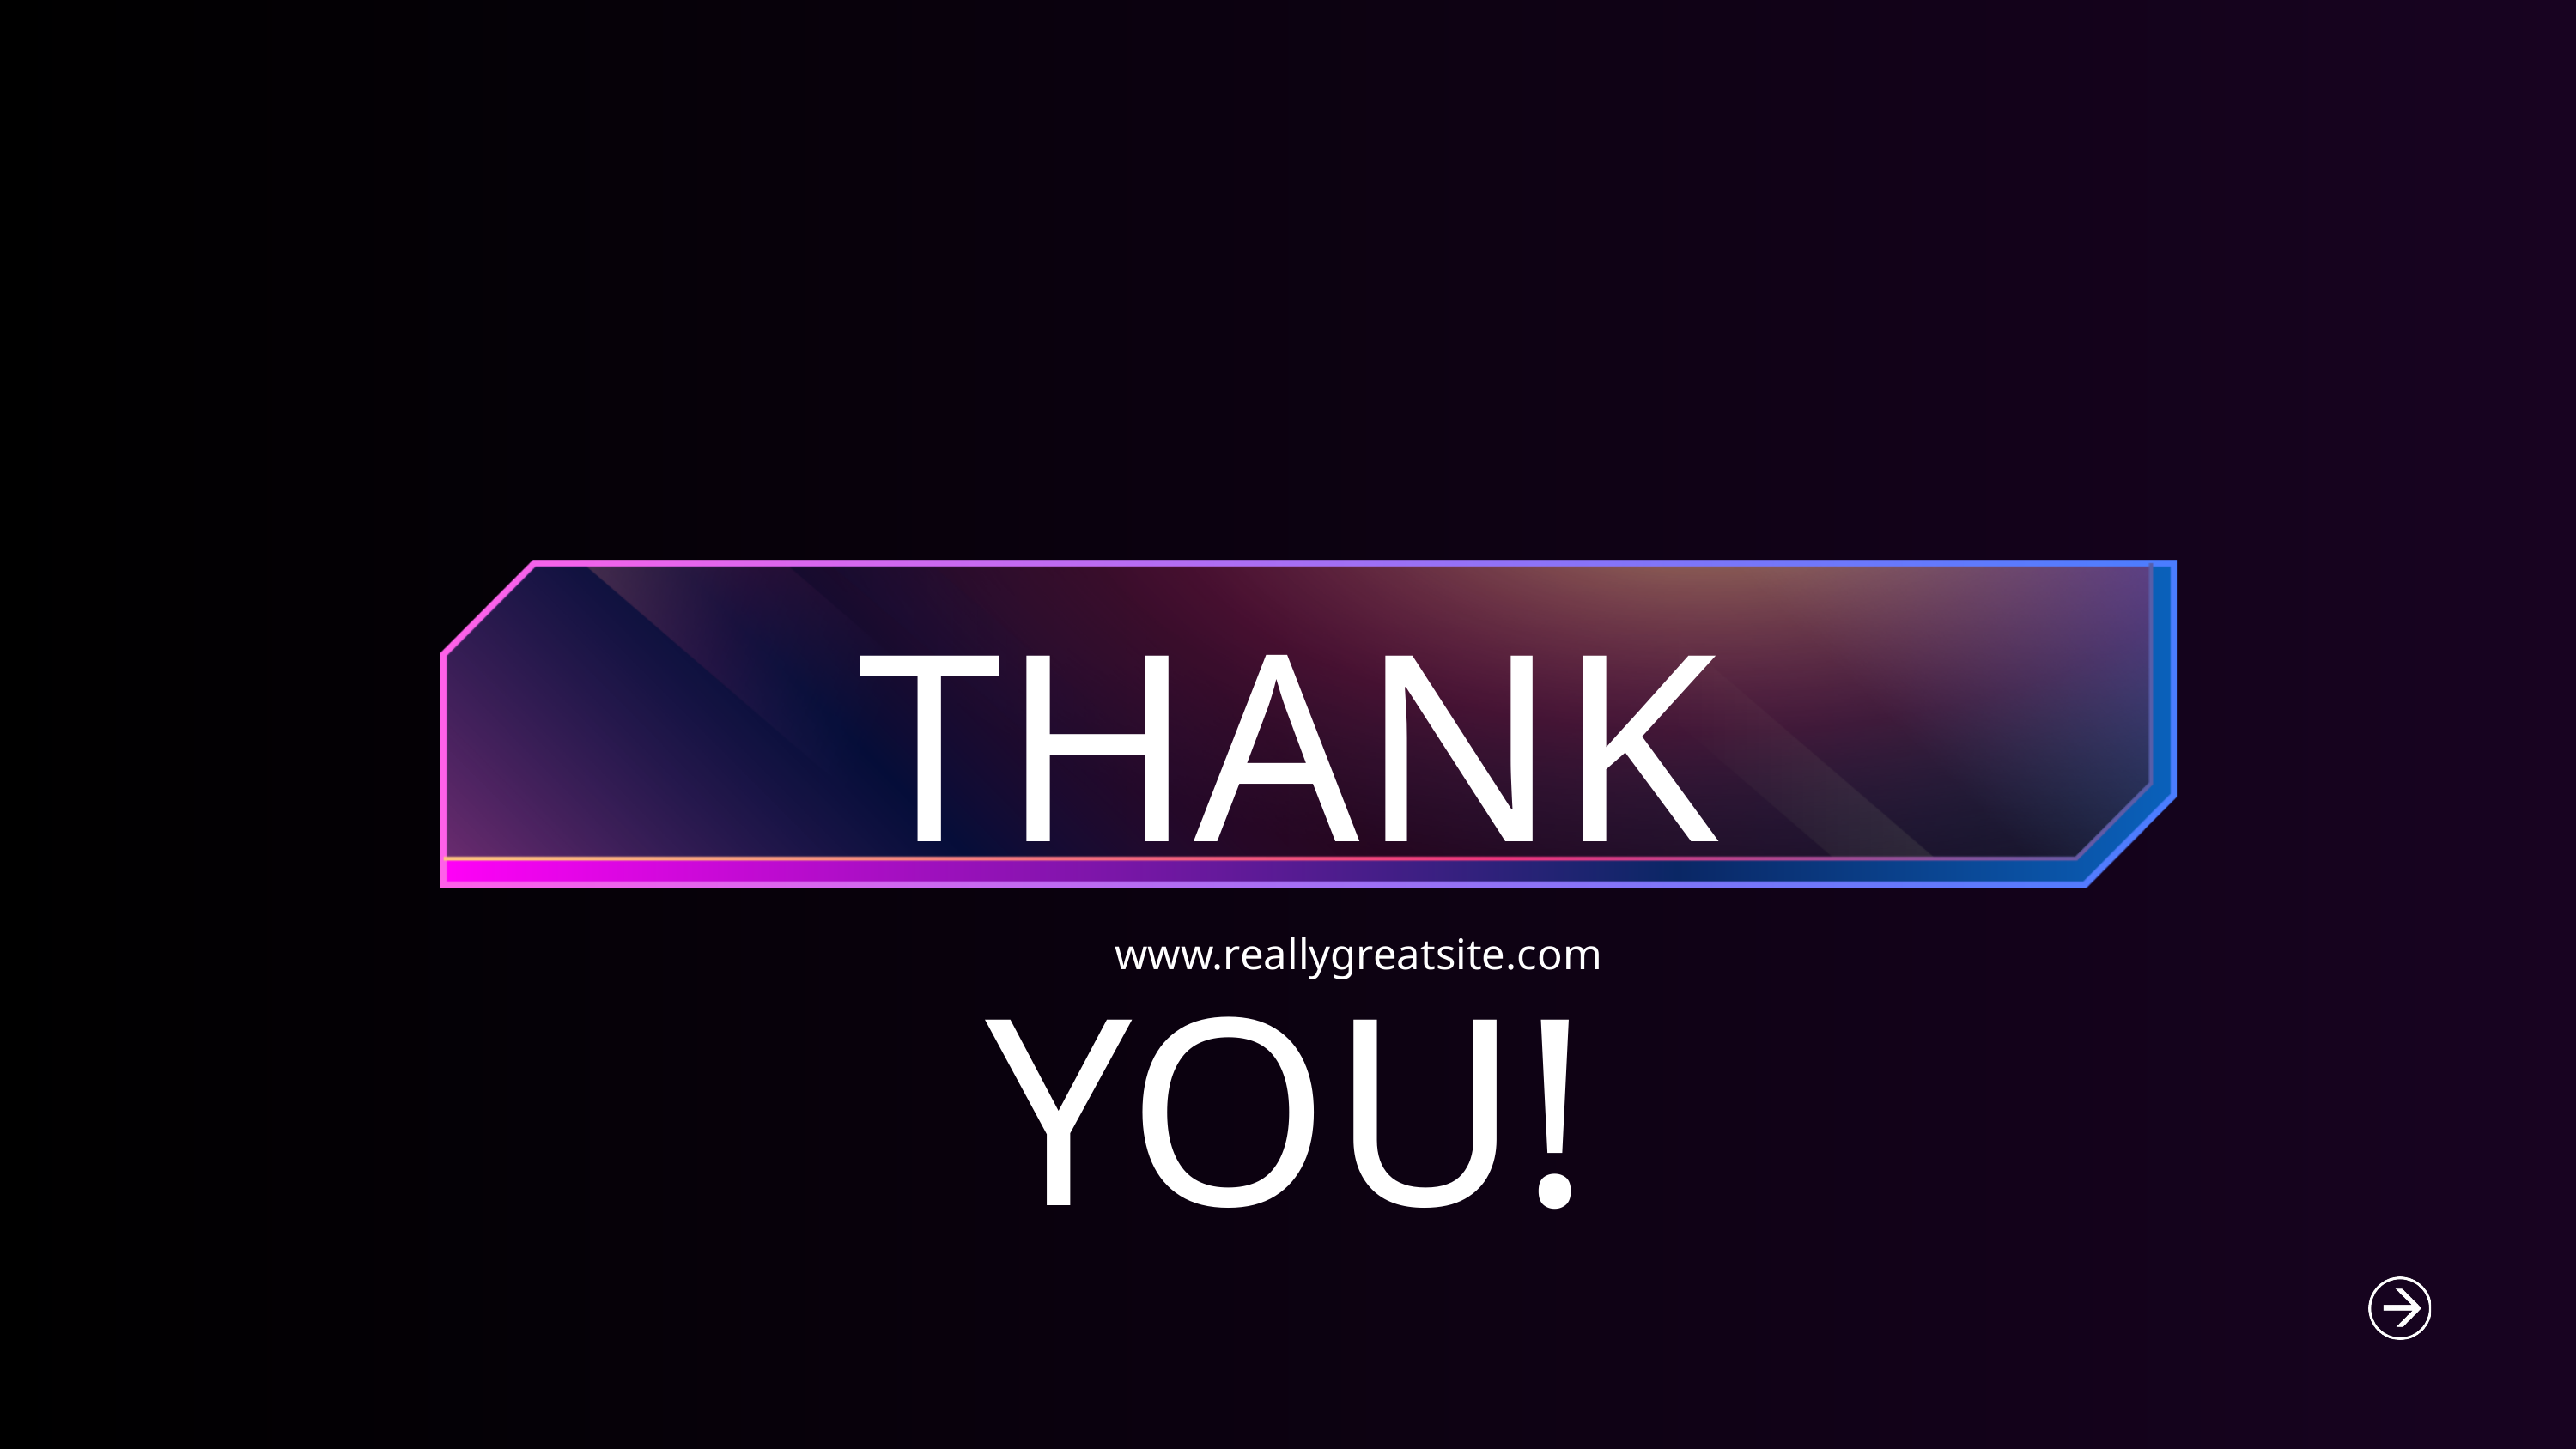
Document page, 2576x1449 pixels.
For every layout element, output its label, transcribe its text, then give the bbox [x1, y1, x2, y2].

text_box THANK YOU! [619, 530, 1957, 1258]
text_box [1957, 560, 2178, 888]
text_box [440, 560, 619, 888]
text_box www.reallygreatsite.com [895, 919, 1823, 979]
text_box [2368, 1276, 2432, 1340]
